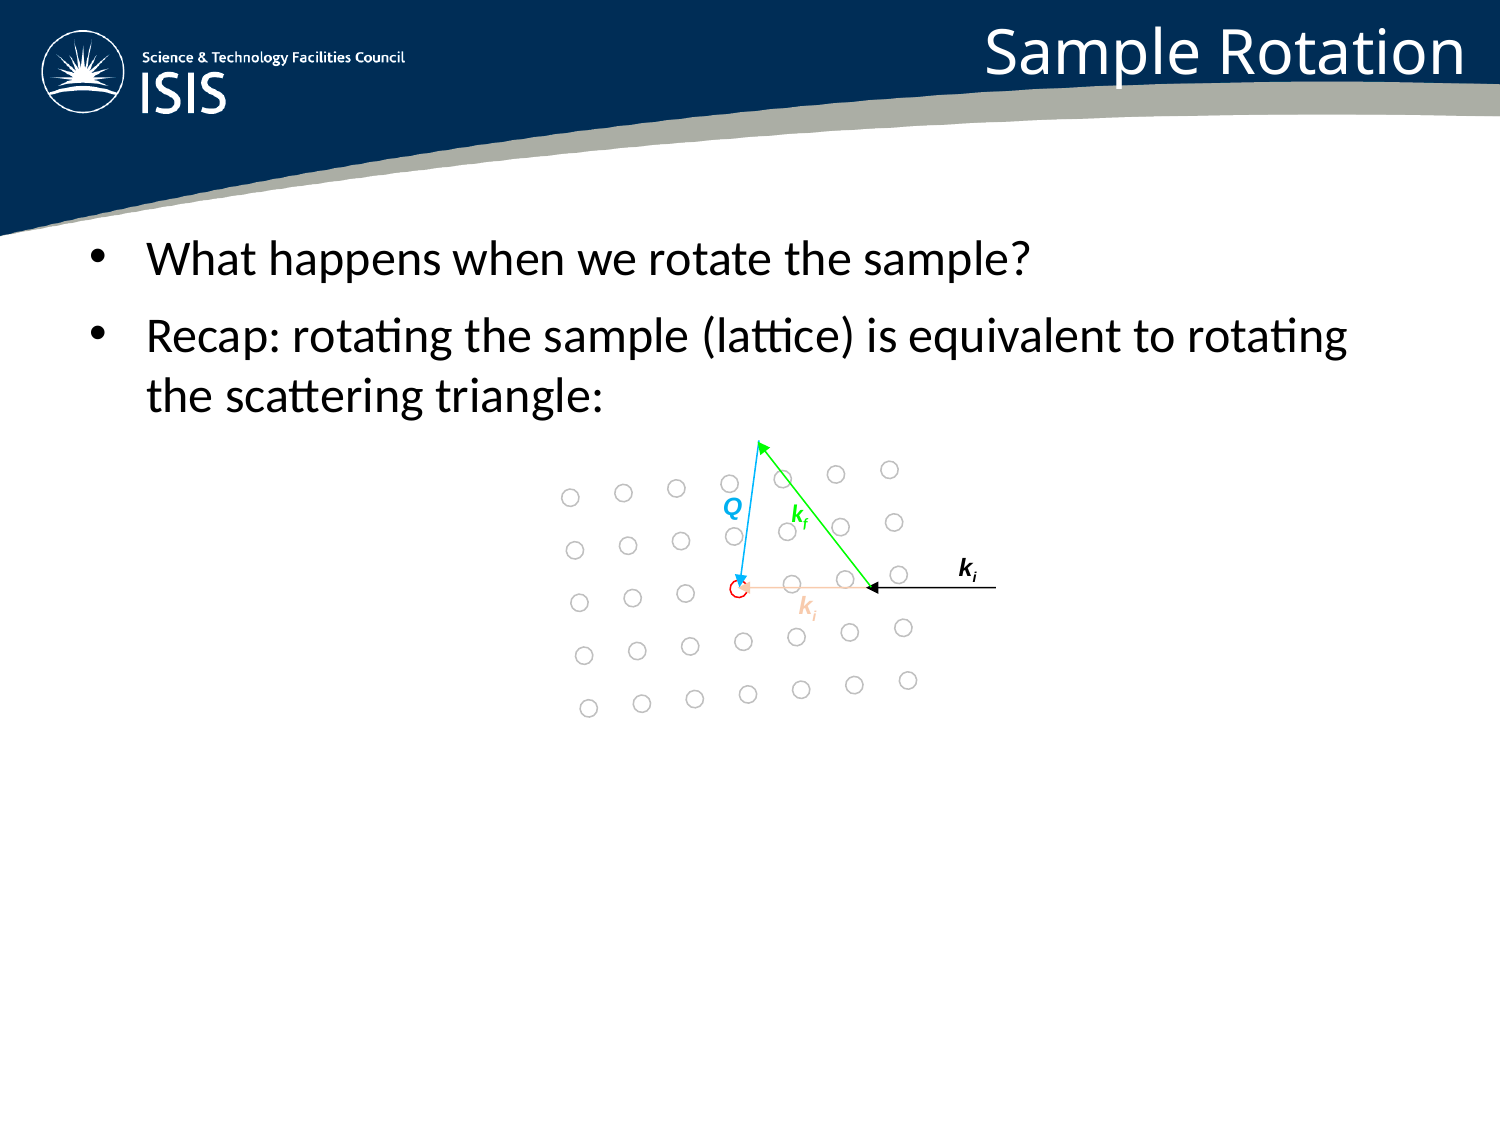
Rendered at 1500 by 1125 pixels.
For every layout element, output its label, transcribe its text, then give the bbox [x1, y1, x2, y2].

text_box Sample Rotation [442, 3, 1483, 96]
list What happens when we rotate the sample? Recap: rotating the sample (lattice) is equivalent to rotating the scattering triangle: [75, 217, 1425, 1005]
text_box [570, 440, 1030, 704]
picture [0, 0, 1500, 302]
